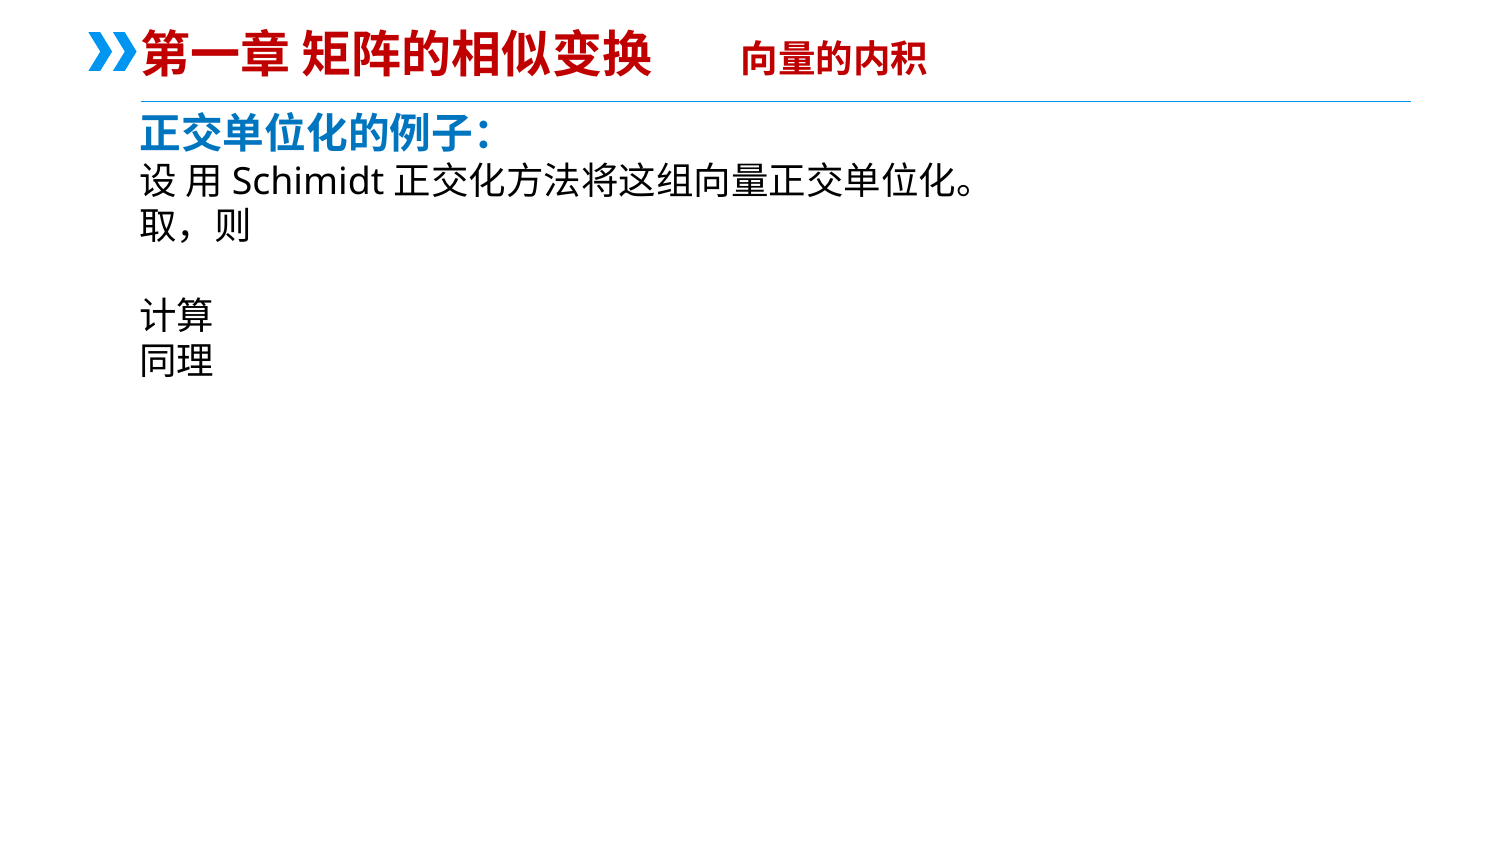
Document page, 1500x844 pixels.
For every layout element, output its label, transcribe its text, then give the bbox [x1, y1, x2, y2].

text_box [86, 30, 114, 73]
text_box [111, 30, 139, 73]
text_box 第一章 矩阵的相似变换 向量的内积 [140, 20, 1341, 84]
